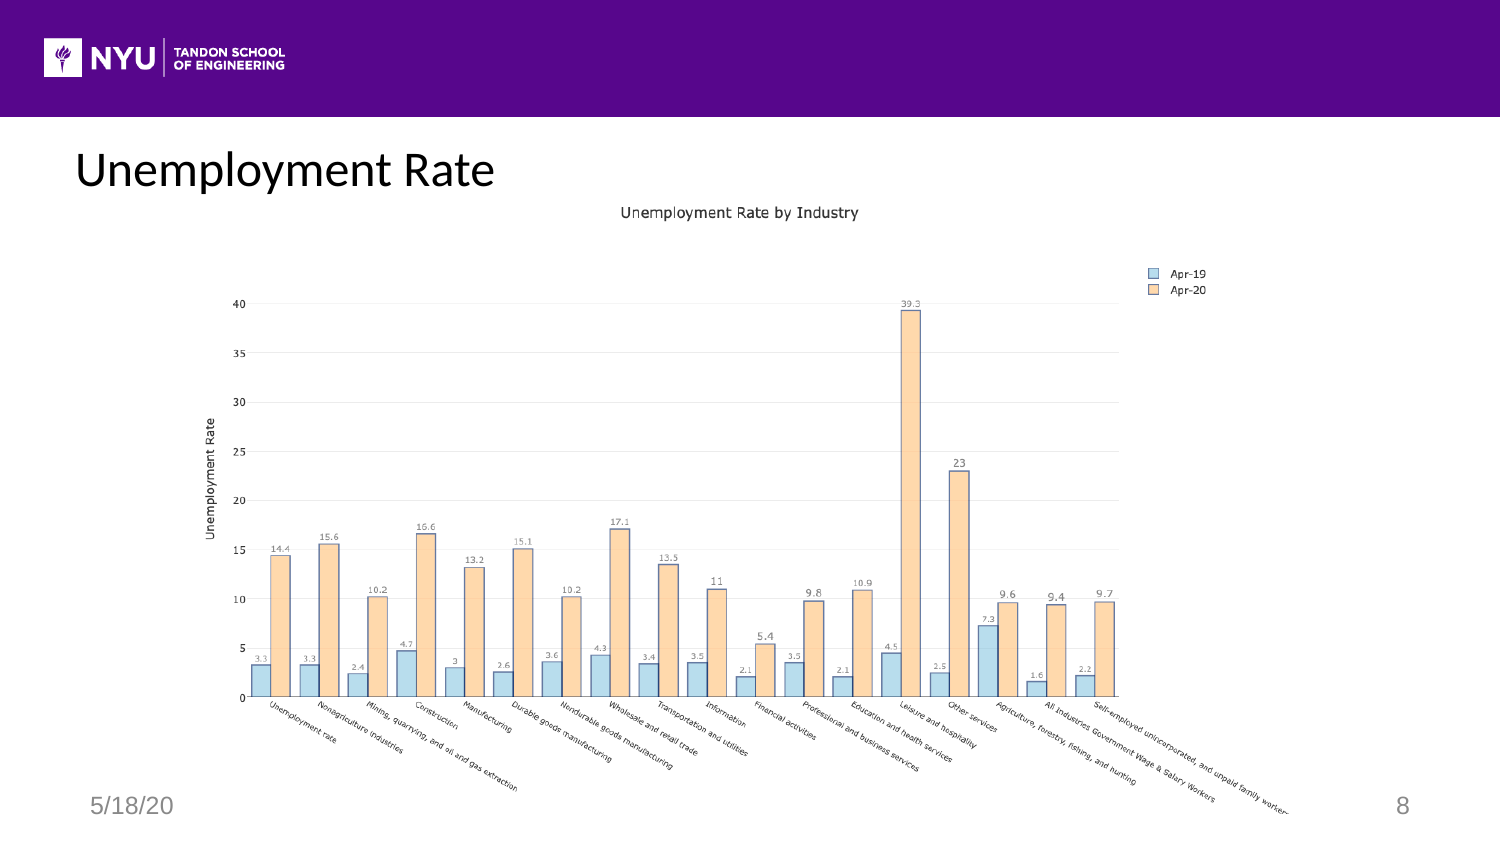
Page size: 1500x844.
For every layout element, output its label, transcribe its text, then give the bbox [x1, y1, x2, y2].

picture [44, 38, 285, 77]
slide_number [75, 782, 425, 828]
slide_number 8 [1074, 782, 1425, 828]
picture [195, 186, 1305, 814]
list Unemployment Rate [75, 135, 701, 198]
